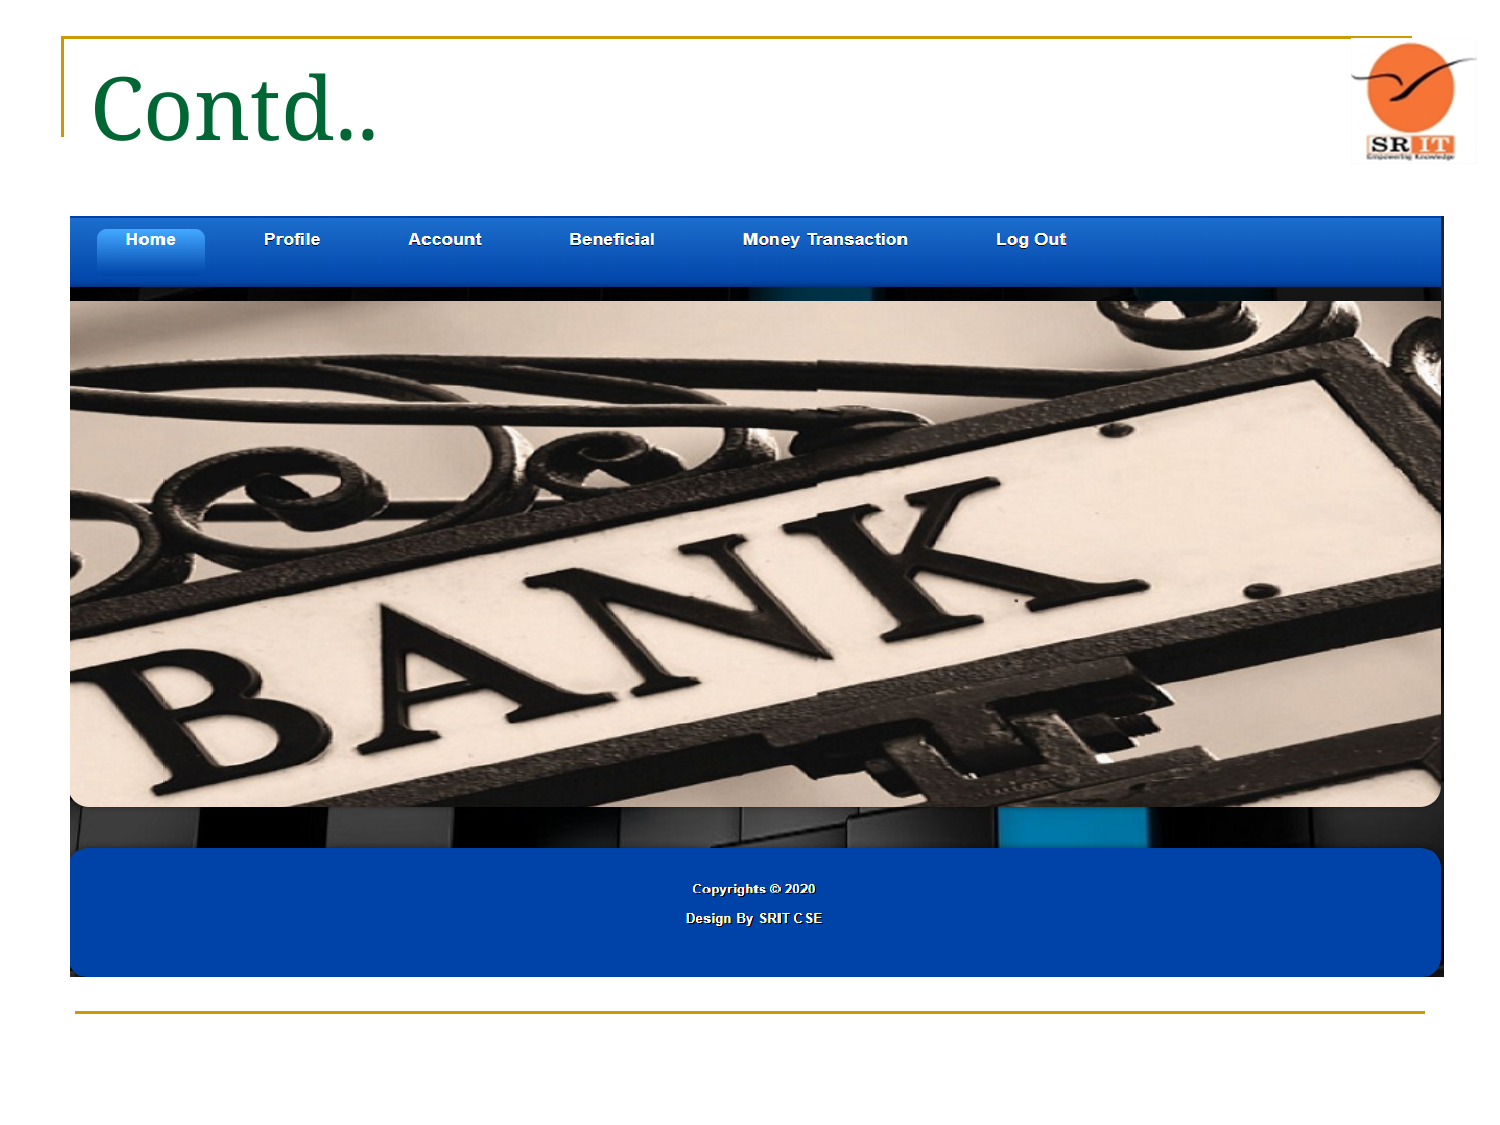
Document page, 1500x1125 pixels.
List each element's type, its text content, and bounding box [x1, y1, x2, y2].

title Contd.. [75, 45, 1425, 214]
picture [70, 215, 1444, 978]
picture [1350, 37, 1478, 165]
